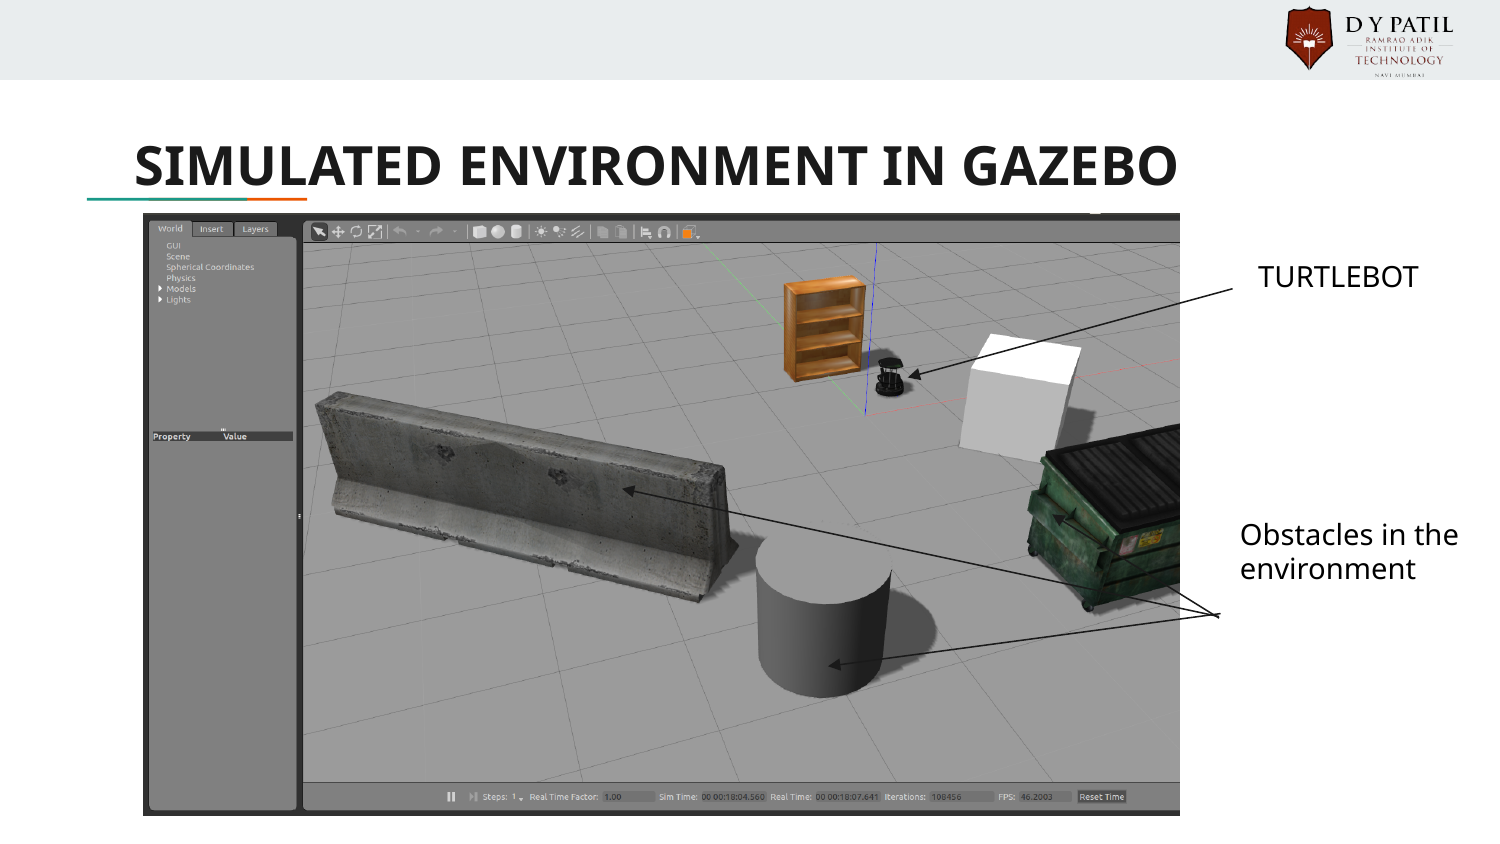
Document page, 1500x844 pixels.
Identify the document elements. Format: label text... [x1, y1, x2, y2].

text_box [907, 288, 1233, 378]
text_box TURTLEBOT [1243, 243, 1493, 309]
picture [43, 213, 1181, 829]
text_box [827, 625, 1221, 667]
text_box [621, 488, 1220, 617]
text_box Obstacles in the environment [1225, 500, 1493, 605]
picture [1277, 0, 1463, 89]
title SIMULATED ENVIRONMENT IN GAZEBO [119, 115, 1381, 214]
